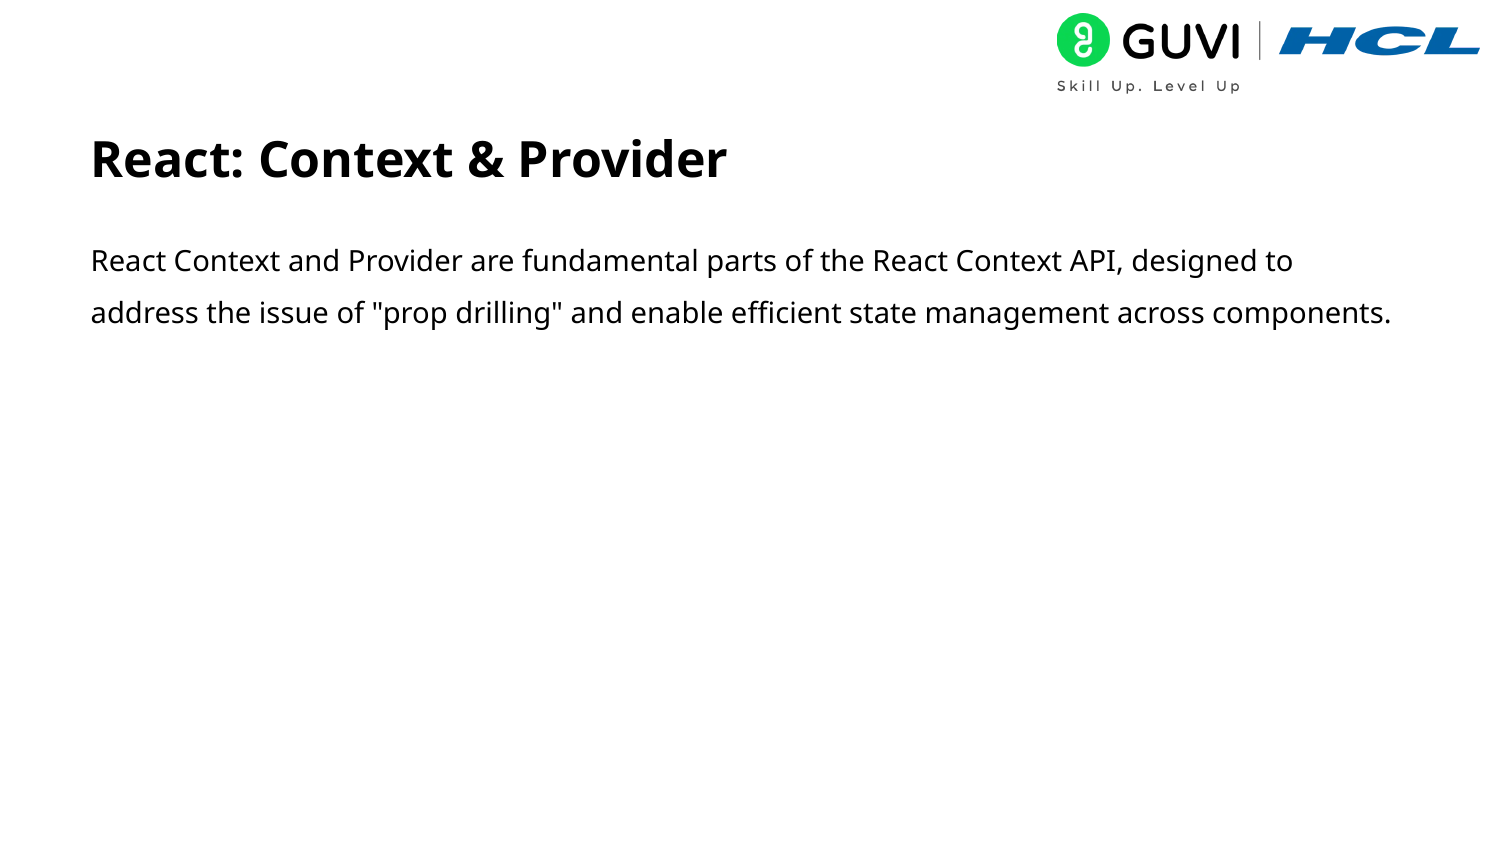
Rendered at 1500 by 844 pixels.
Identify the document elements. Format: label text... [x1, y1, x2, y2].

picture [1057, 13, 1480, 102]
title React: Context & Provider [75, 112, 1424, 209]
text_box React Context and Provider are fundamental parts of the React Context API, designed to address the issue of "prop drilling" and enable efficient state management across components. [75, 209, 1425, 345]
